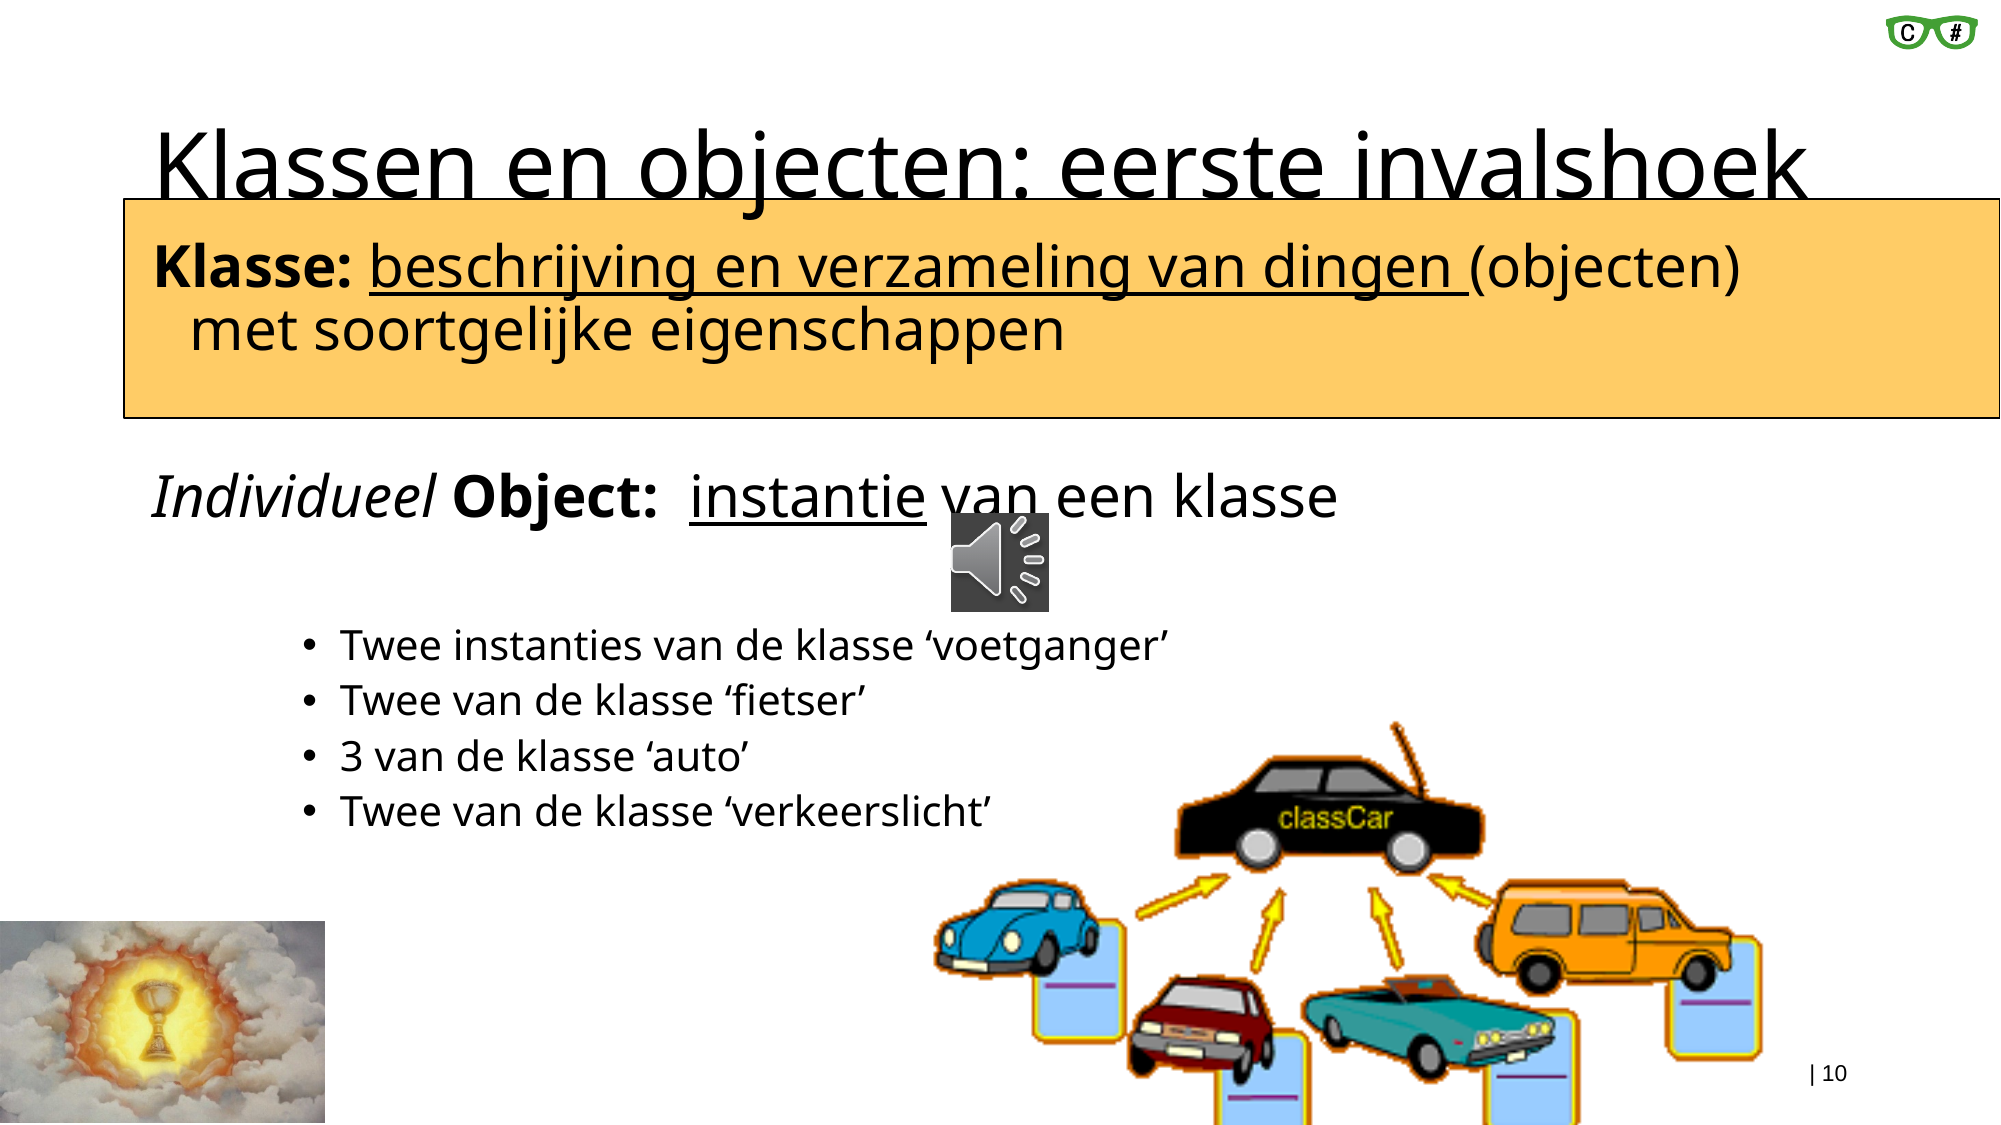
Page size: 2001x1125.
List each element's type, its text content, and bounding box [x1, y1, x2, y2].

text_box [1863, 199, 2000, 419]
title Klassen en objecten: eerste invalshoek [137, 59, 1863, 229]
picture [918, 717, 1783, 1125]
slide_number | 10 [1783, 1042, 1863, 1103]
text_box [123, 199, 137, 419]
picture [0, 921, 325, 1123]
list Klasse: beschrijving en verzameling van dingen (objecten) met soortgelijke eigenschappen Individueel Object: instantie van een klasse Twee instanties van de klasse ‘voetganger’ Twee van de klasse ‘fietser’ 3 van de klasse ‘auto’ Twee van de klasse ‘verkeerslicht’ [137, 229, 1863, 943]
picture [949, 512, 1050, 613]
picture [1876, 0, 1985, 63]
